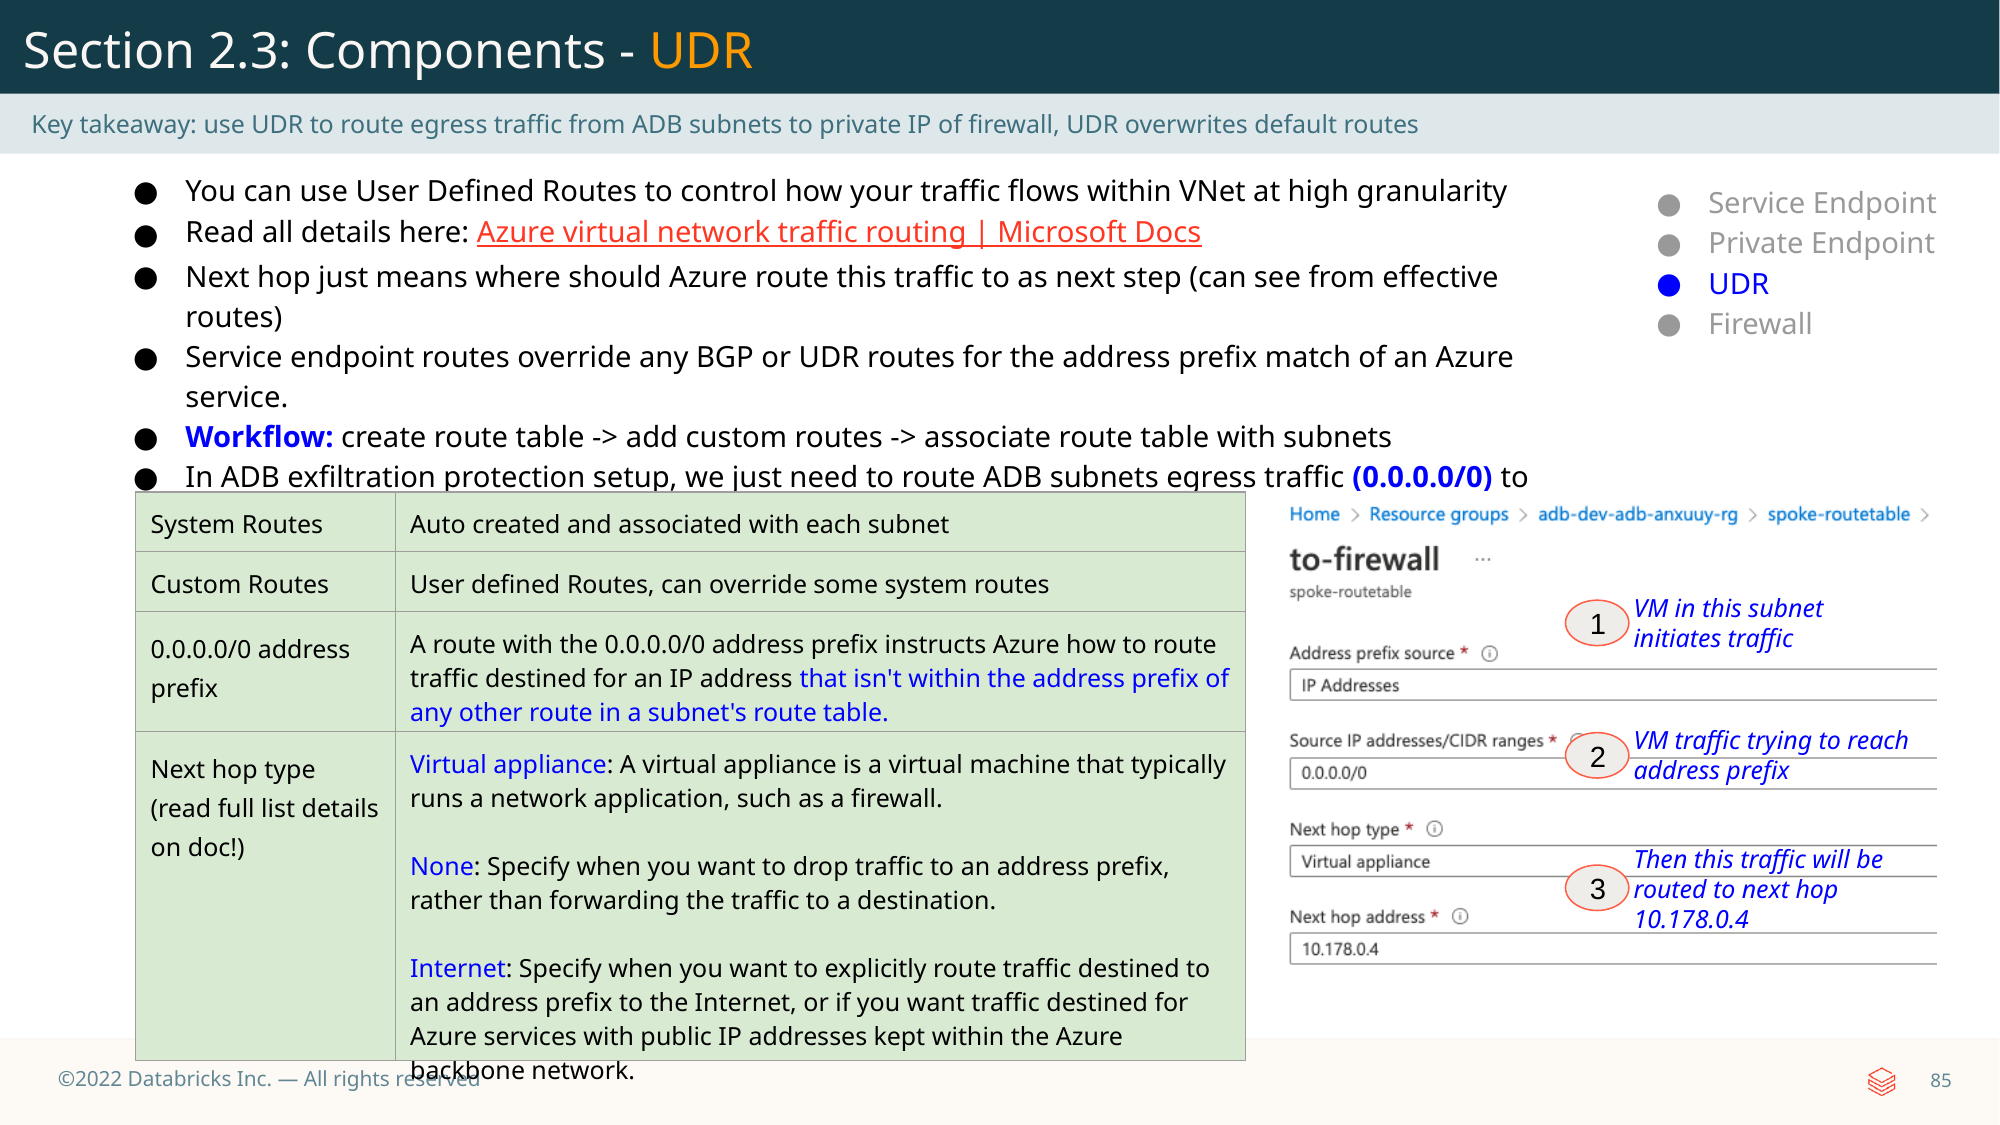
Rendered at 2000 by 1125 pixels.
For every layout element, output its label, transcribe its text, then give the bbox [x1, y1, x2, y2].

slide_number ‹#› [1874, 1048, 1972, 1099]
picture [1271, 491, 1938, 985]
table_cell Custom Routes [136, 552, 395, 611]
table_cell A route with the 0.0.0.0/0 address prefix instructs Azure how to route traffic destined for an IP address that isn't within the address prefix of any other route in a subnet's route table. [396, 612, 1245, 731]
table_cell 0.0.0.0/0 address prefix [136, 612, 395, 731]
table_cell Next hop type (read full list details on doc!) [136, 732, 395, 1060]
text_box Key takeaway: use UDR to route egress traffic from ADB subnets to private IP of firewall, UDR overwrites default routes [16, 100, 1900, 146]
table_cell User defined Routes, can override some system routes [396, 552, 1245, 611]
text_box You can use User Defined Routes to control how your traffic flows within VNet at high granularity Read all details here: Azure virtual network traffic routing | Microsoft Docs Next hop just means where should Azure route this traffic to as next step (can see from effective routes) Service endpoint routes override any BGP or UDR routes for the address prefix match of an Azure service. Workflow: create route table -> add custom routes -> associate route table with subnets In ADB exfiltration protection setup, we just need to route ADB subnets egress traffic (0.0.0.0/0) to firewall private IP, via a user defined route. [95, 152, 1610, 549]
table_header System Routes [136, 493, 395, 551]
text_box Section 2.3: Components - UDR [8, 10, 1932, 87]
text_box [1565, 577, 1933, 950]
table_header Auto created and associated with each subnet [396, 493, 1245, 551]
text_box Service Endpoint Private Endpoint UDR Firewall [1618, 164, 1996, 355]
table_cell Virtual appliance: A virtual appliance is a virtual machine that typically runs a network application, such as a firewall. None: Specify when you want to drop traffic to an address prefix, rather than forwarding the traffic to a destination. Internet: Specify when you want to explicitly route traffic destined to an address prefix to the Internet, or if you want traffic destined for Azure services with public IP addresses kept within the Azure backbone network. [396, 732, 1245, 1060]
picture [1865, 1065, 1874, 1098]
